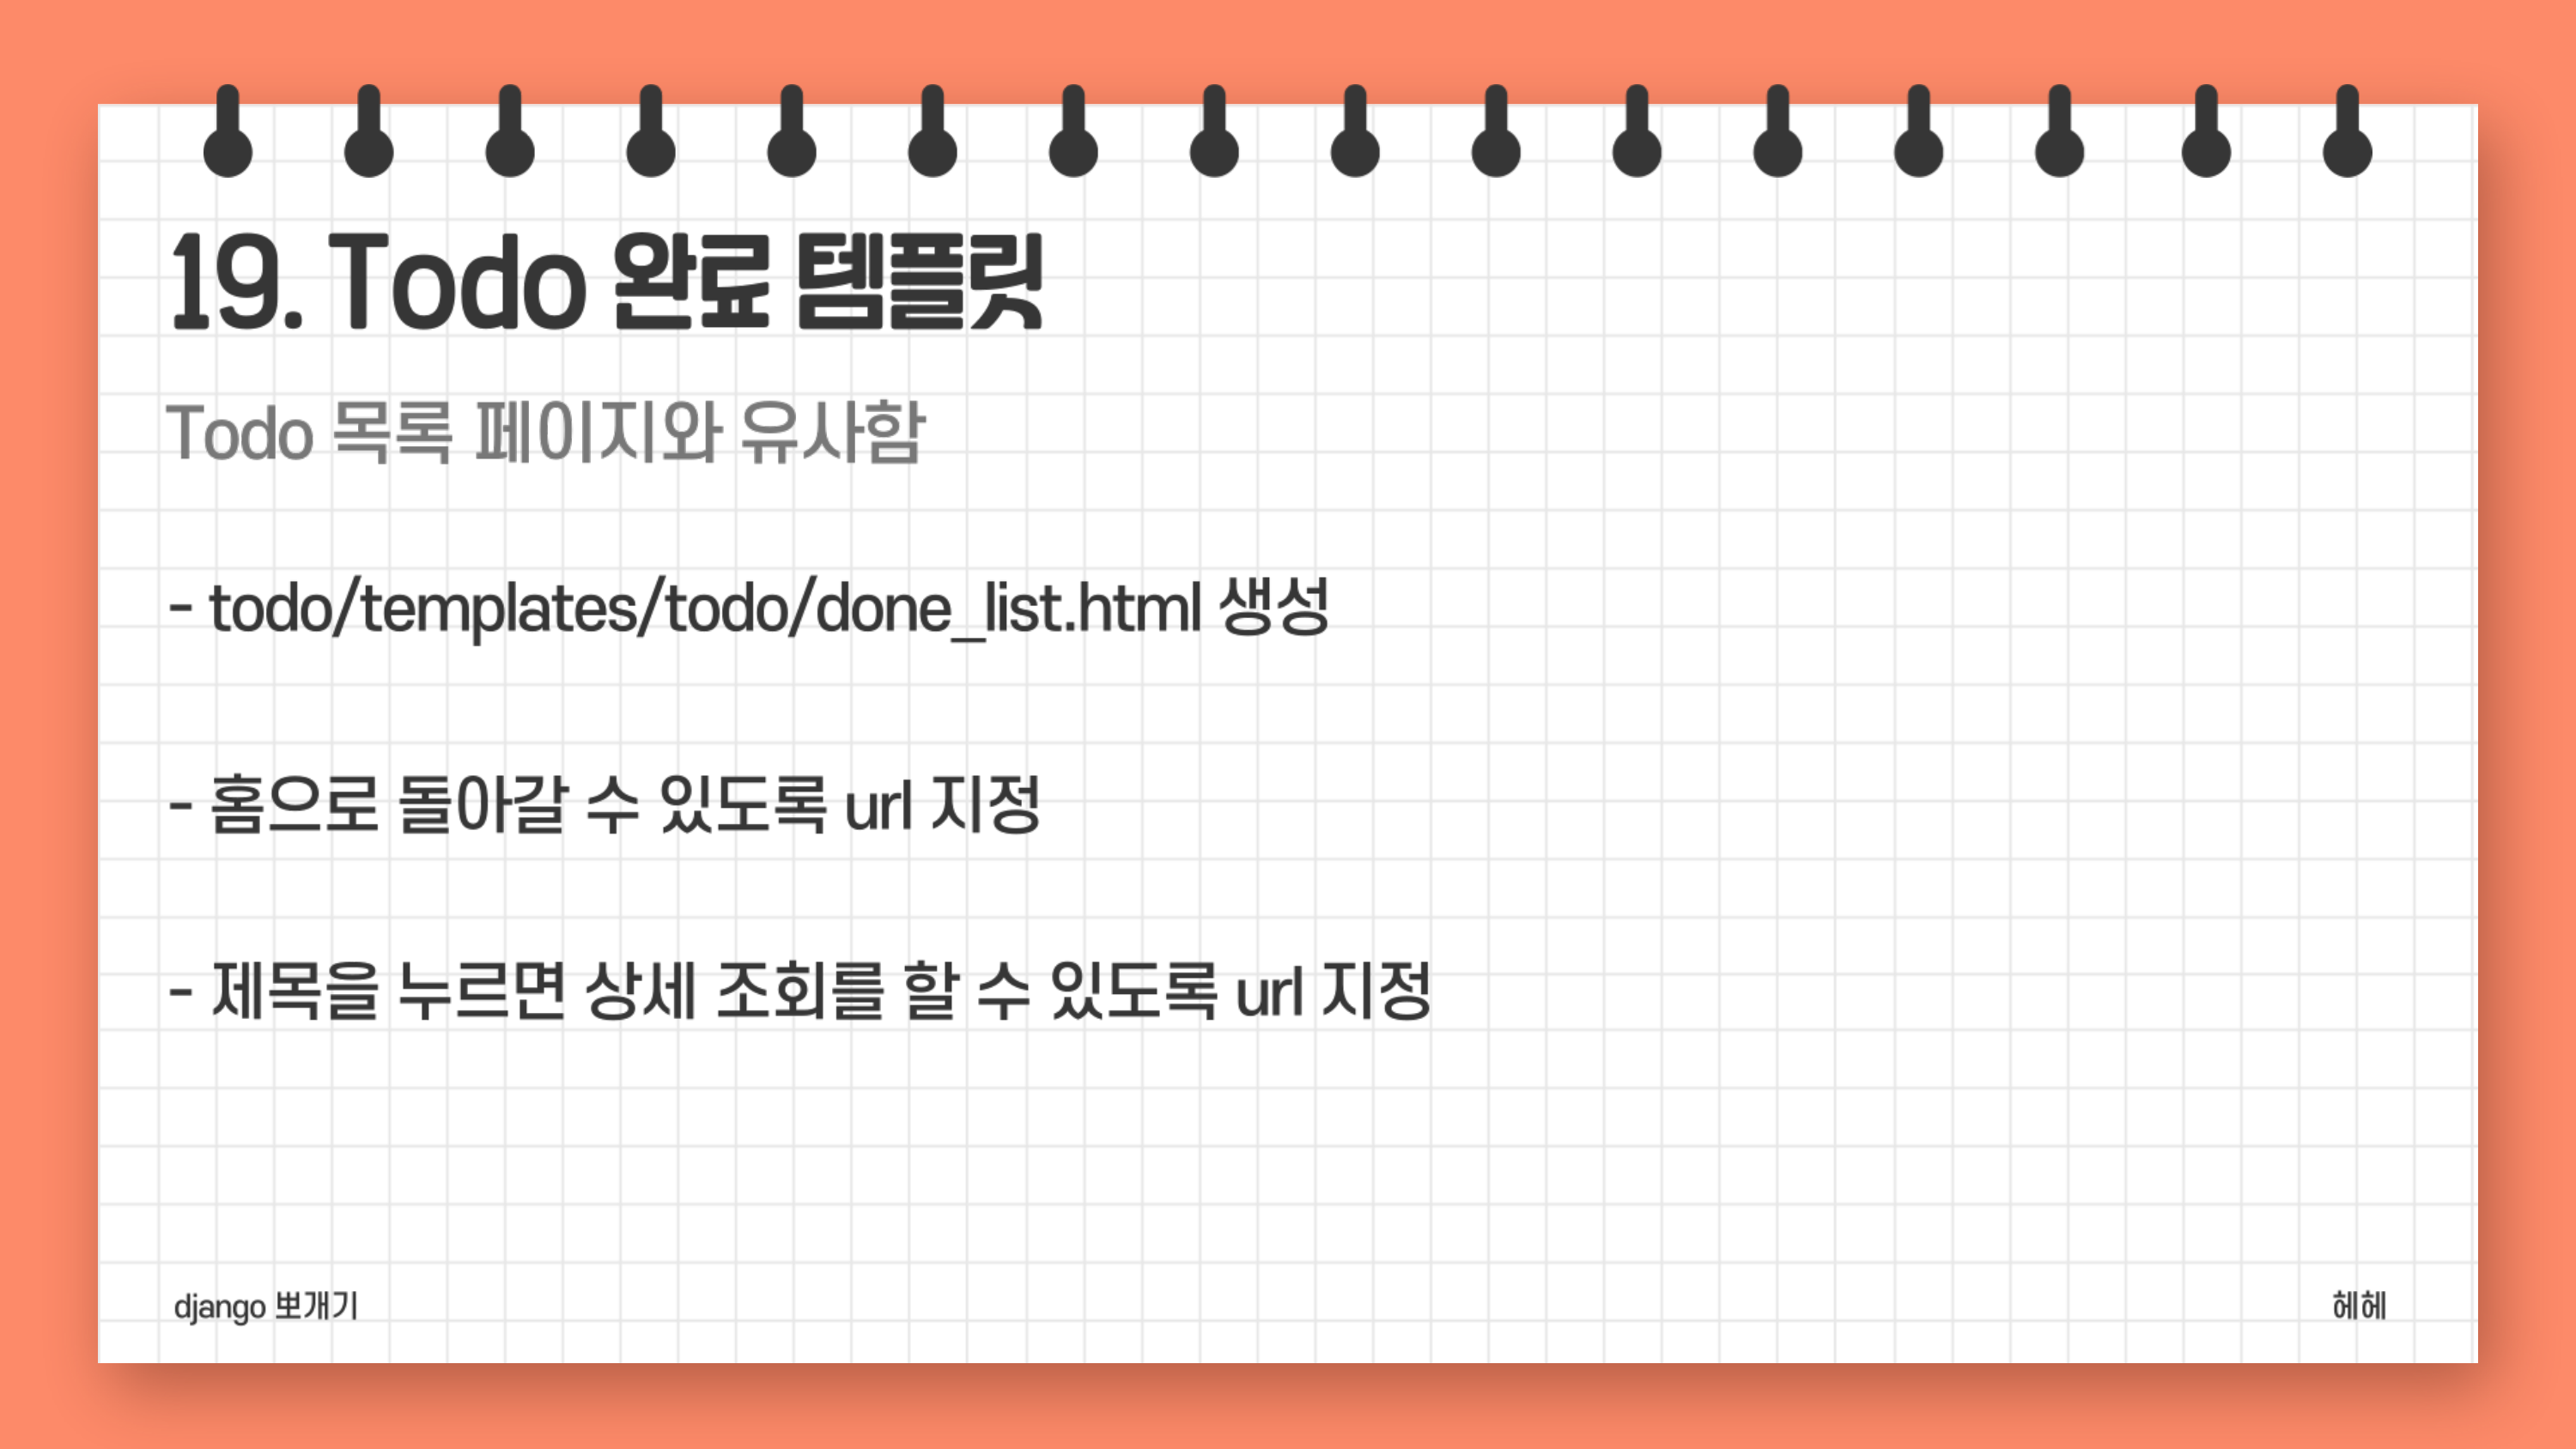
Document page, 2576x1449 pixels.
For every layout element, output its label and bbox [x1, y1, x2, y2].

picture [0, 0, 2576, 1449]
text_box [203, 84, 2372, 178]
text_box [97, 104, 2478, 1363]
